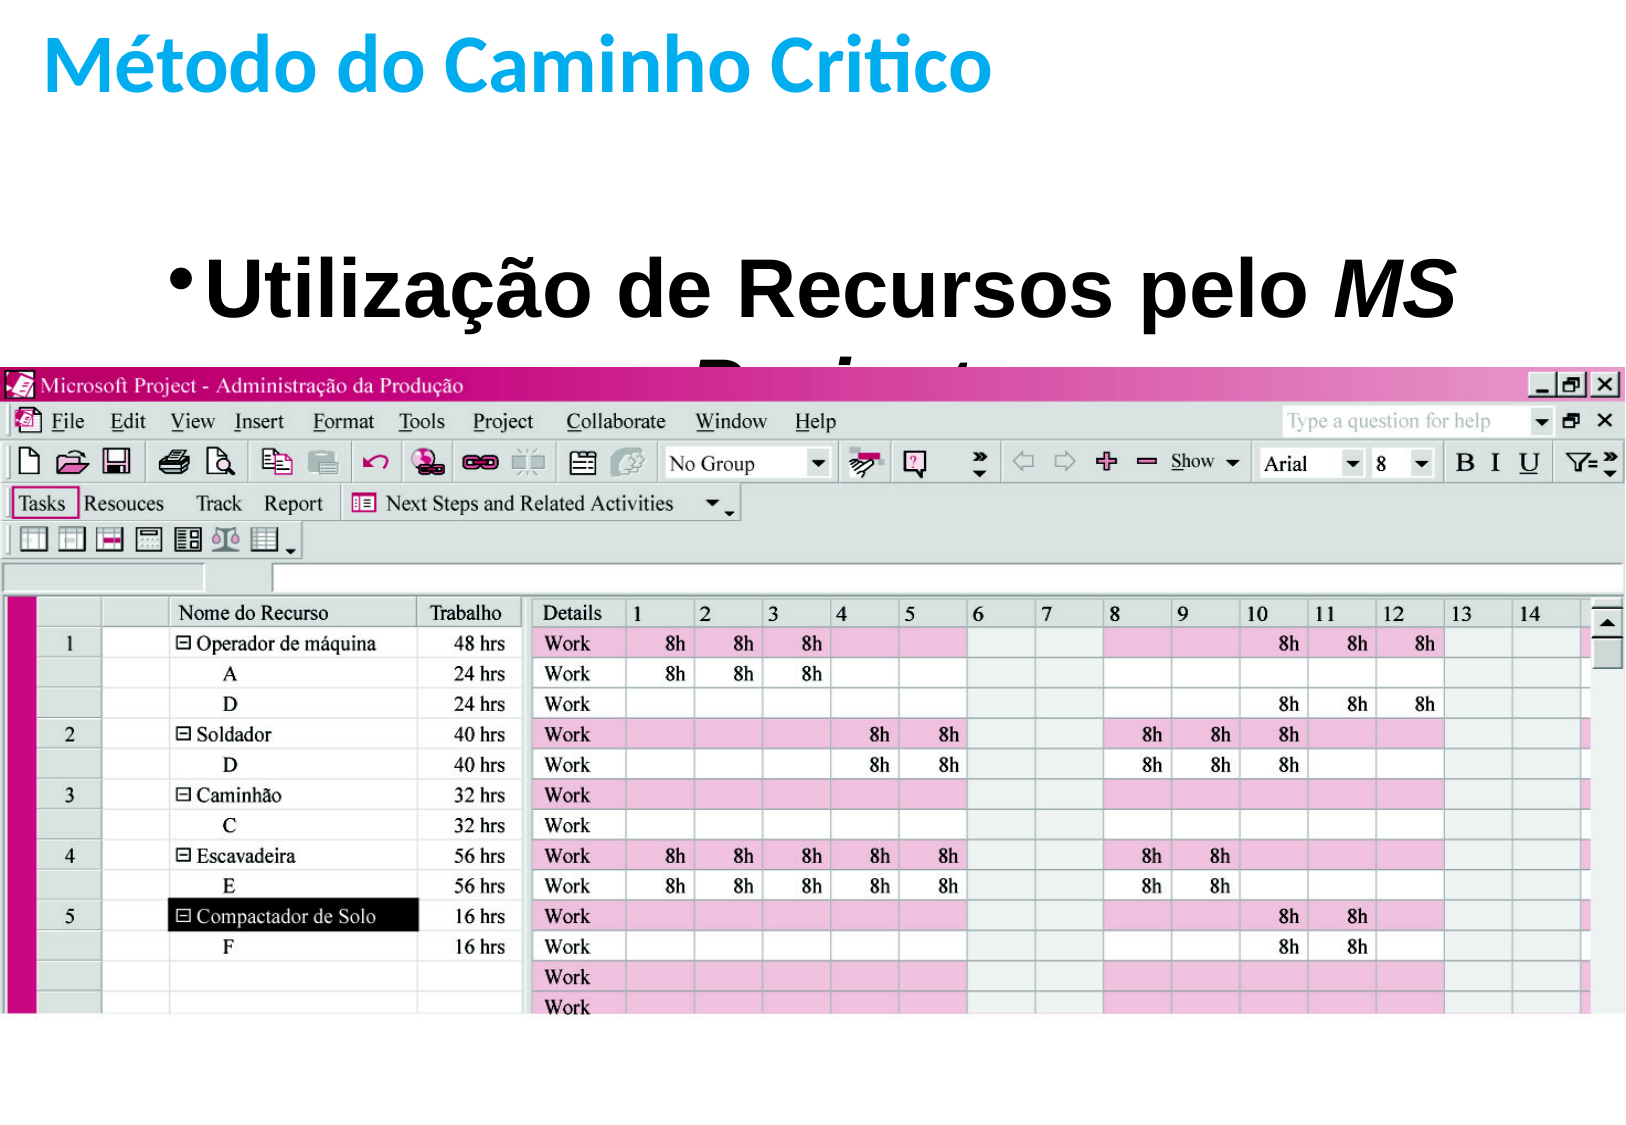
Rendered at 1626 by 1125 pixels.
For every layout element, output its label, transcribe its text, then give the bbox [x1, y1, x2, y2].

text_box Utilização de Recursos pelo MS Project [0, 226, 1625, 366]
picture [0, 367, 1625, 1020]
text_box Método do Caminho Critico [27, 11, 1514, 116]
